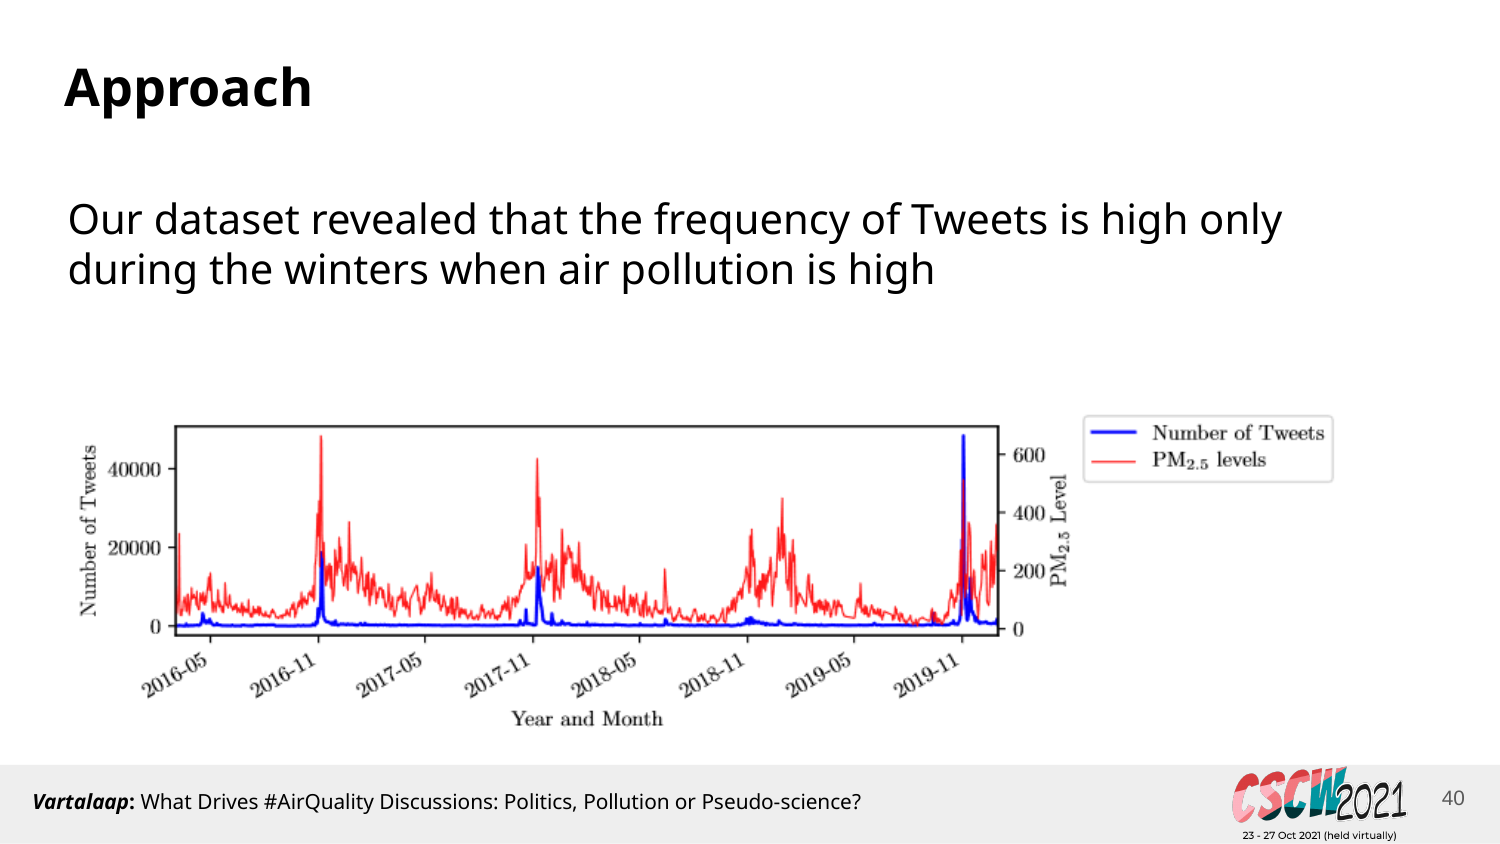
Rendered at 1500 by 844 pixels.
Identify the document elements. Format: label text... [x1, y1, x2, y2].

text_box [0, 764, 1229, 844]
text_box Our dataset revealed that the frequency of Tweets is high only during the winters when air pollution is high [52, 177, 1435, 308]
picture [1230, 764, 1410, 844]
picture [55, 380, 1350, 749]
text_box Approach [49, 39, 1447, 132]
text_box [1414, 764, 1500, 844]
slide_number ‹#› [1410, 764, 1480, 830]
text_box Vartalaap: What Drives #AirQuality Discussions: Politics, Pollution or Pseudo-science? [17, 773, 974, 844]
